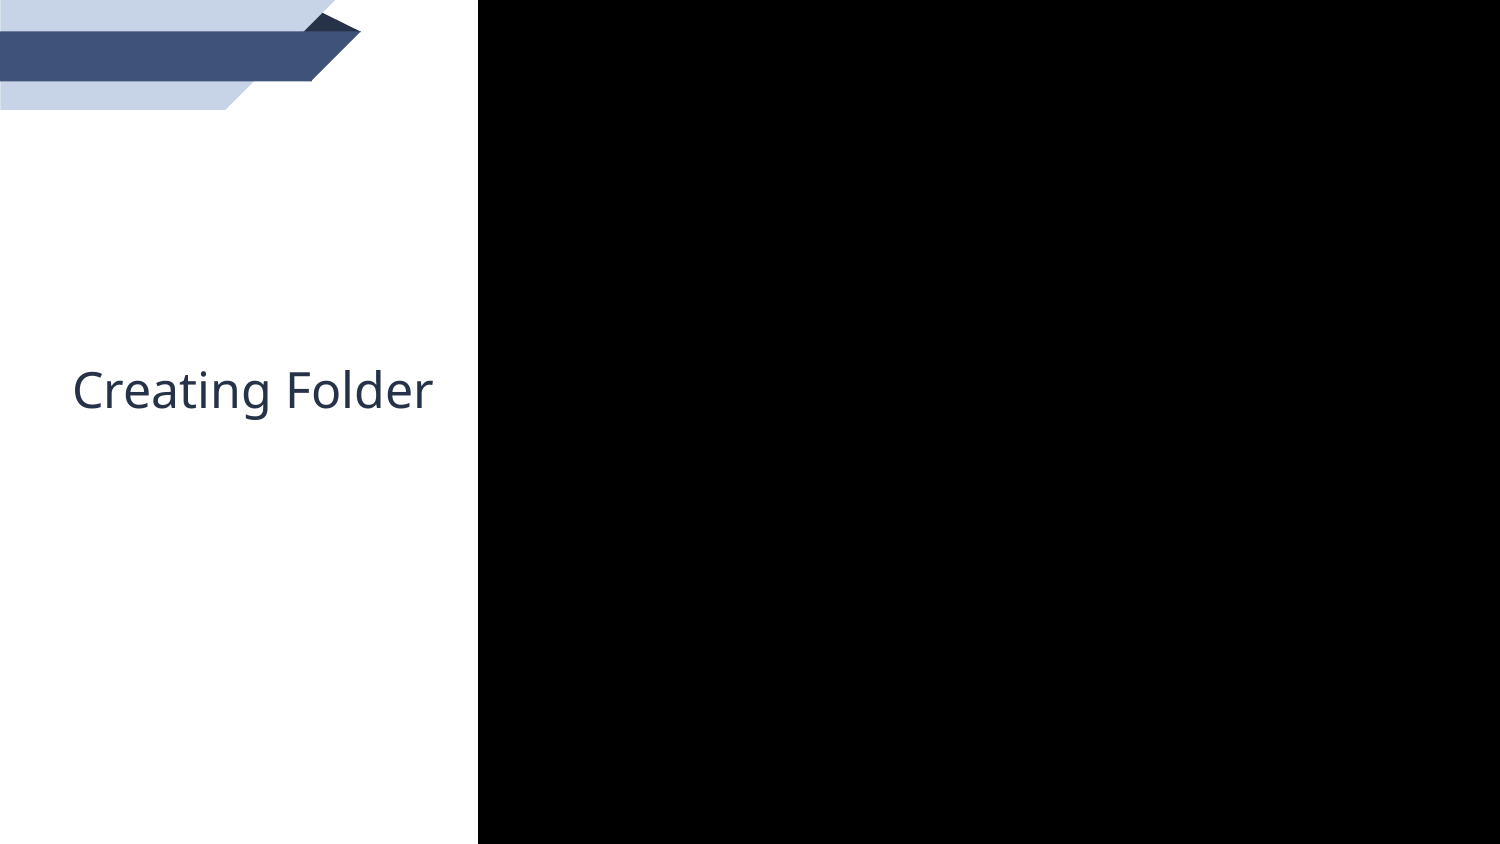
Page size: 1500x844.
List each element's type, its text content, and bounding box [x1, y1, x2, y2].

title Push Notifications [133, 64, 472, 112]
list Creating Folder [57, 112, 472, 665]
picture [477, 0, 1500, 844]
